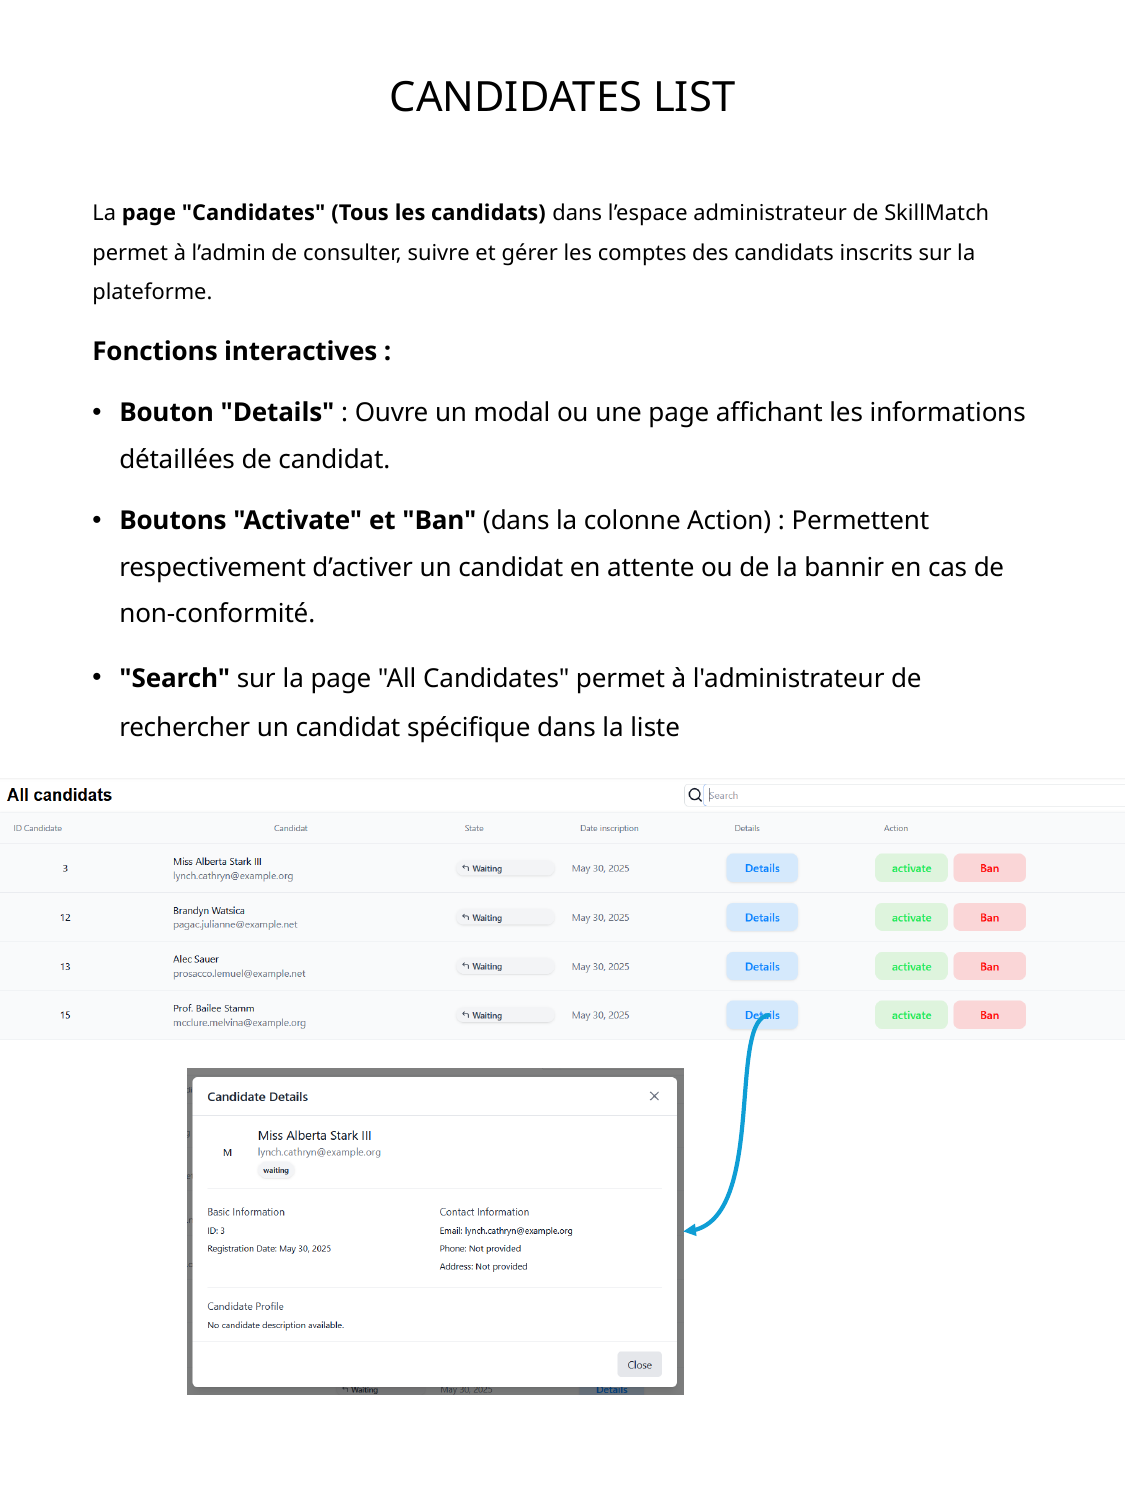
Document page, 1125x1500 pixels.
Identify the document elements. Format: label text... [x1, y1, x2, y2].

title CANDIDATES LIST [77, 47, 1048, 149]
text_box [617, 1079, 836, 1167]
picture [186, 1068, 684, 1395]
list La page "Candidates" (Tous les candidats) dans l’espace administrateur de SkillMatch permet à l’admin de consulter, suivre et gérer les comptes des candidats inscrits sur la plateforme. Fonctions interactives : Bouton "Details" : Ouvre un modal ou une page affichant les informations détaillées de candidat. Boutons "Activate" et "Ban" (dans la colonne Action) : Permettent respectivement d’activer un candidat en attente ou de la bannir en cas de non-conformité. "Search" sur la page "All Candidates" permet à l'administrateur de rechercher un candidat spécifique dans la liste [77, 177, 1048, 750]
picture [0, 778, 1125, 1041]
